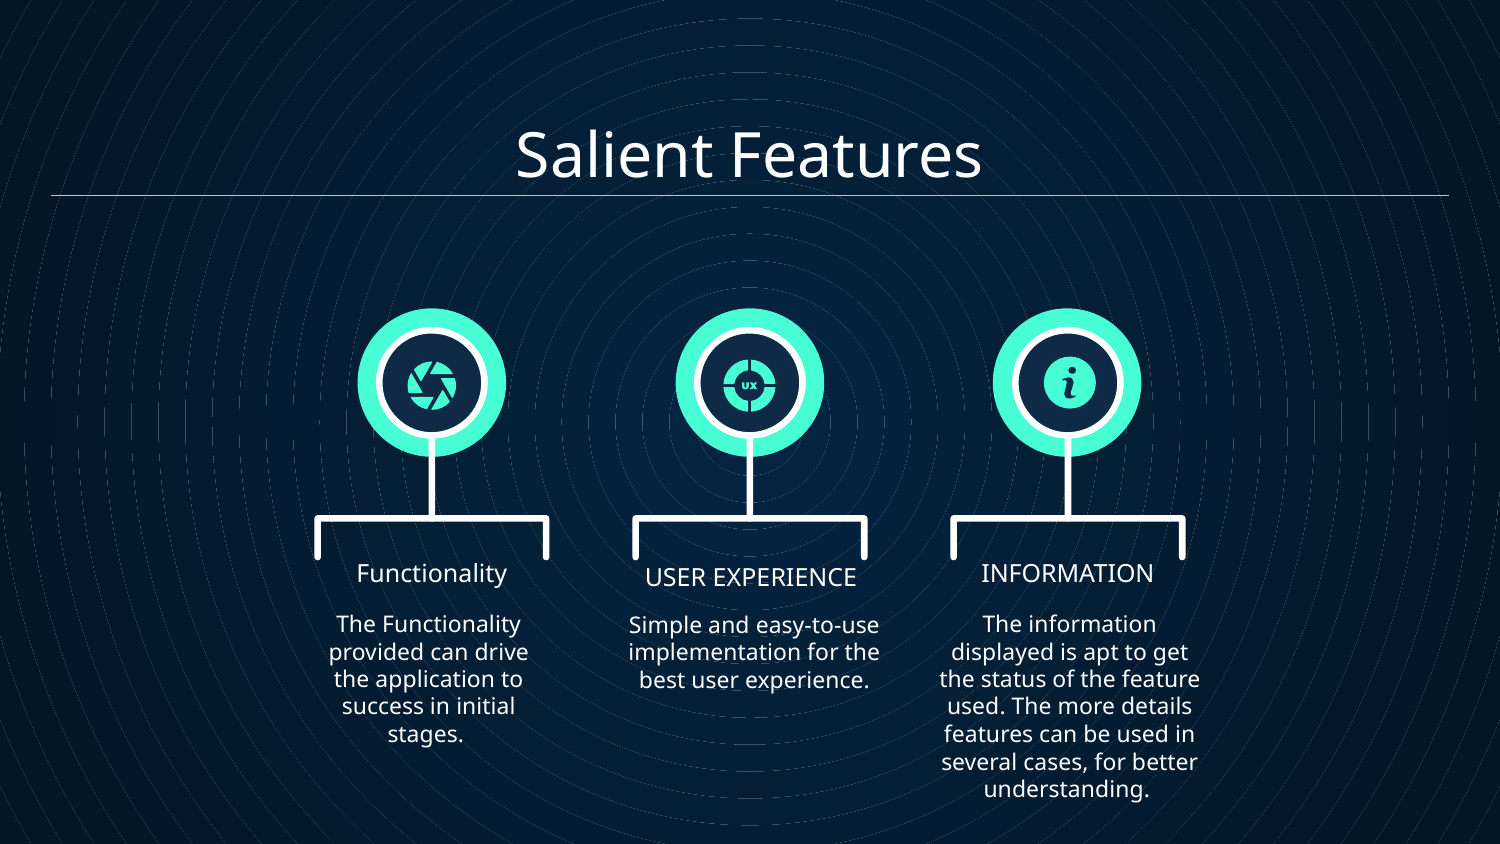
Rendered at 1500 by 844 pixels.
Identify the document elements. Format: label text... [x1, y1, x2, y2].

title Functionality [261, 569, 603, 603]
text_box [693, 326, 806, 439]
text_box [357, 308, 507, 457]
title INFORMATION [897, 569, 1239, 603]
title Salient Features [51, 105, 1449, 195]
text_box [375, 326, 488, 439]
subtitle The Functionality provided can drive the application to success in initial stages. [311, 603, 547, 745]
text_box [314, 515, 430, 561]
text_box [383, 334, 481, 432]
text_box [992, 308, 1142, 457]
subtitle The information displayed is apt to get the status of the feature used. The more details features can be used in several cases, for better understanding. [919, 603, 1221, 678]
text_box [1019, 334, 1117, 432]
text_box [1070, 515, 1186, 561]
text_box [752, 515, 868, 561]
text_box [746, 439, 754, 522]
text_box [675, 308, 825, 457]
title Salient Features [51, 202, 1449, 206]
text_box [428, 439, 436, 522]
text_box [632, 515, 748, 561]
text_box [1043, 356, 1096, 409]
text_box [723, 359, 776, 412]
subtitle Simple and easy-to-use implementation for the best user experience. [604, 595, 905, 745]
title USER EXPERIENCE [619, 574, 883, 607]
text_box [1064, 439, 1072, 522]
text_box [701, 334, 799, 432]
text_box [434, 515, 550, 561]
text_box [1012, 326, 1124, 439]
text_box [950, 515, 1066, 561]
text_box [407, 361, 457, 411]
